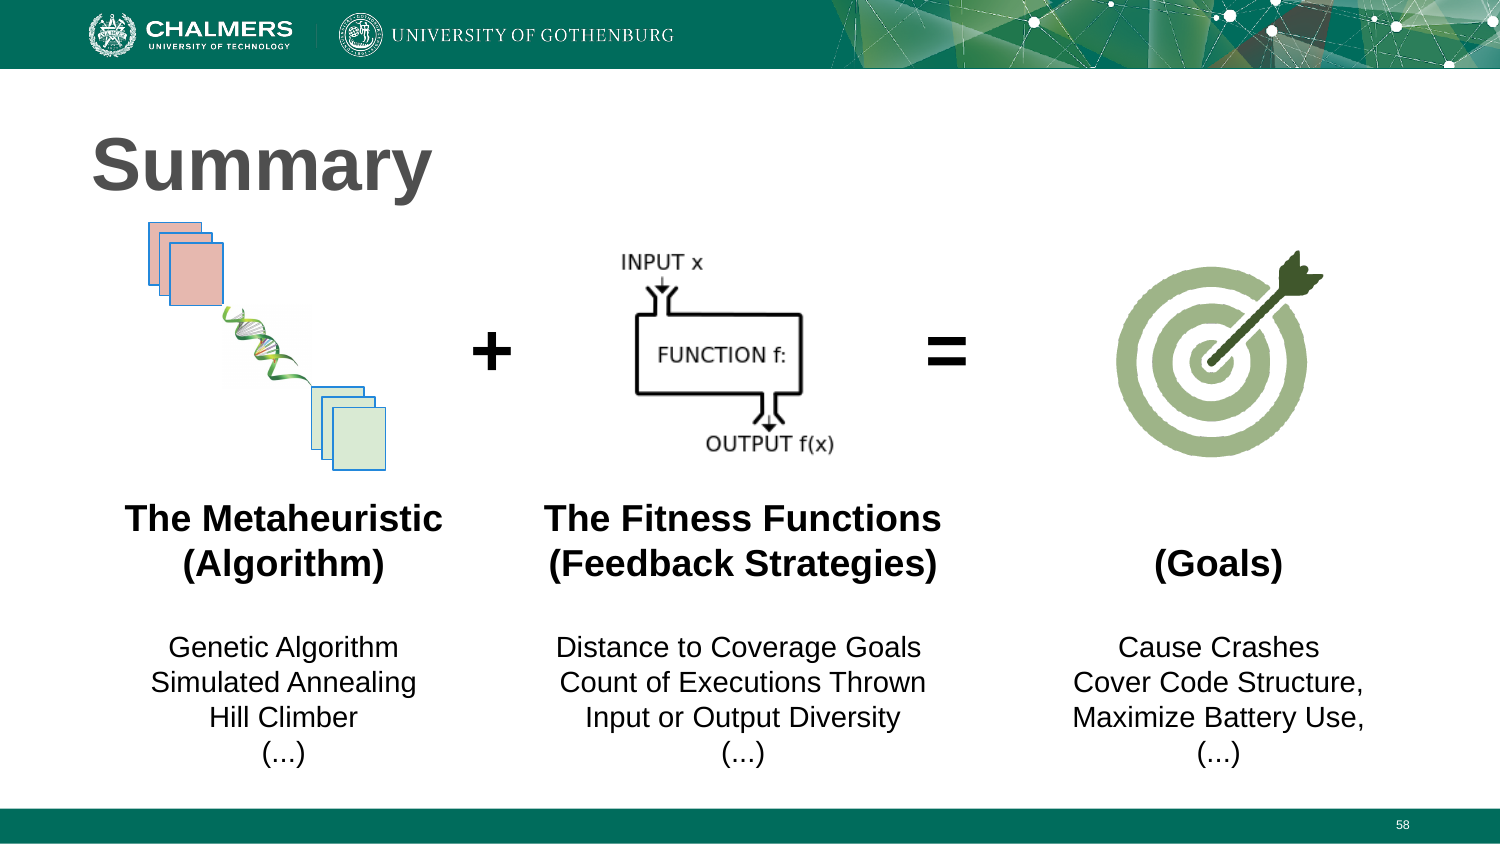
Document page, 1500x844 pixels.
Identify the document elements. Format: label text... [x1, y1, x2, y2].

picture [222, 304, 312, 389]
picture [759, 0, 1500, 68]
text_box + [455, 286, 562, 357]
text_box [148, 222, 202, 286]
picture [1094, 231, 1344, 481]
text_box The Fitness Functions (Feedback Strategies) Distance to Coverage Goals Count of Executions Thrown Input or Output Diversity (...) [469, 478, 999, 578]
text_box The Metaheuristic (Algorithm) Genetic Algorithm Simulated Annealing Hill Climber (...) [64, 478, 469, 578]
picture [599, 232, 849, 479]
title Summary [76, 100, 1425, 211]
text_box = [910, 286, 1018, 357]
text_box [159, 232, 213, 296]
text_box [311, 386, 365, 450]
text_box [322, 397, 375, 460]
picture [64, 0, 696, 85]
text_box (Goals) Cause Crashes Cover Code Structure, Maximize Battery Use, (...) [999, 478, 1439, 578]
text_box [332, 407, 386, 470]
slide_number ‹#› [1074, 809, 1425, 844]
text_box [170, 243, 223, 306]
